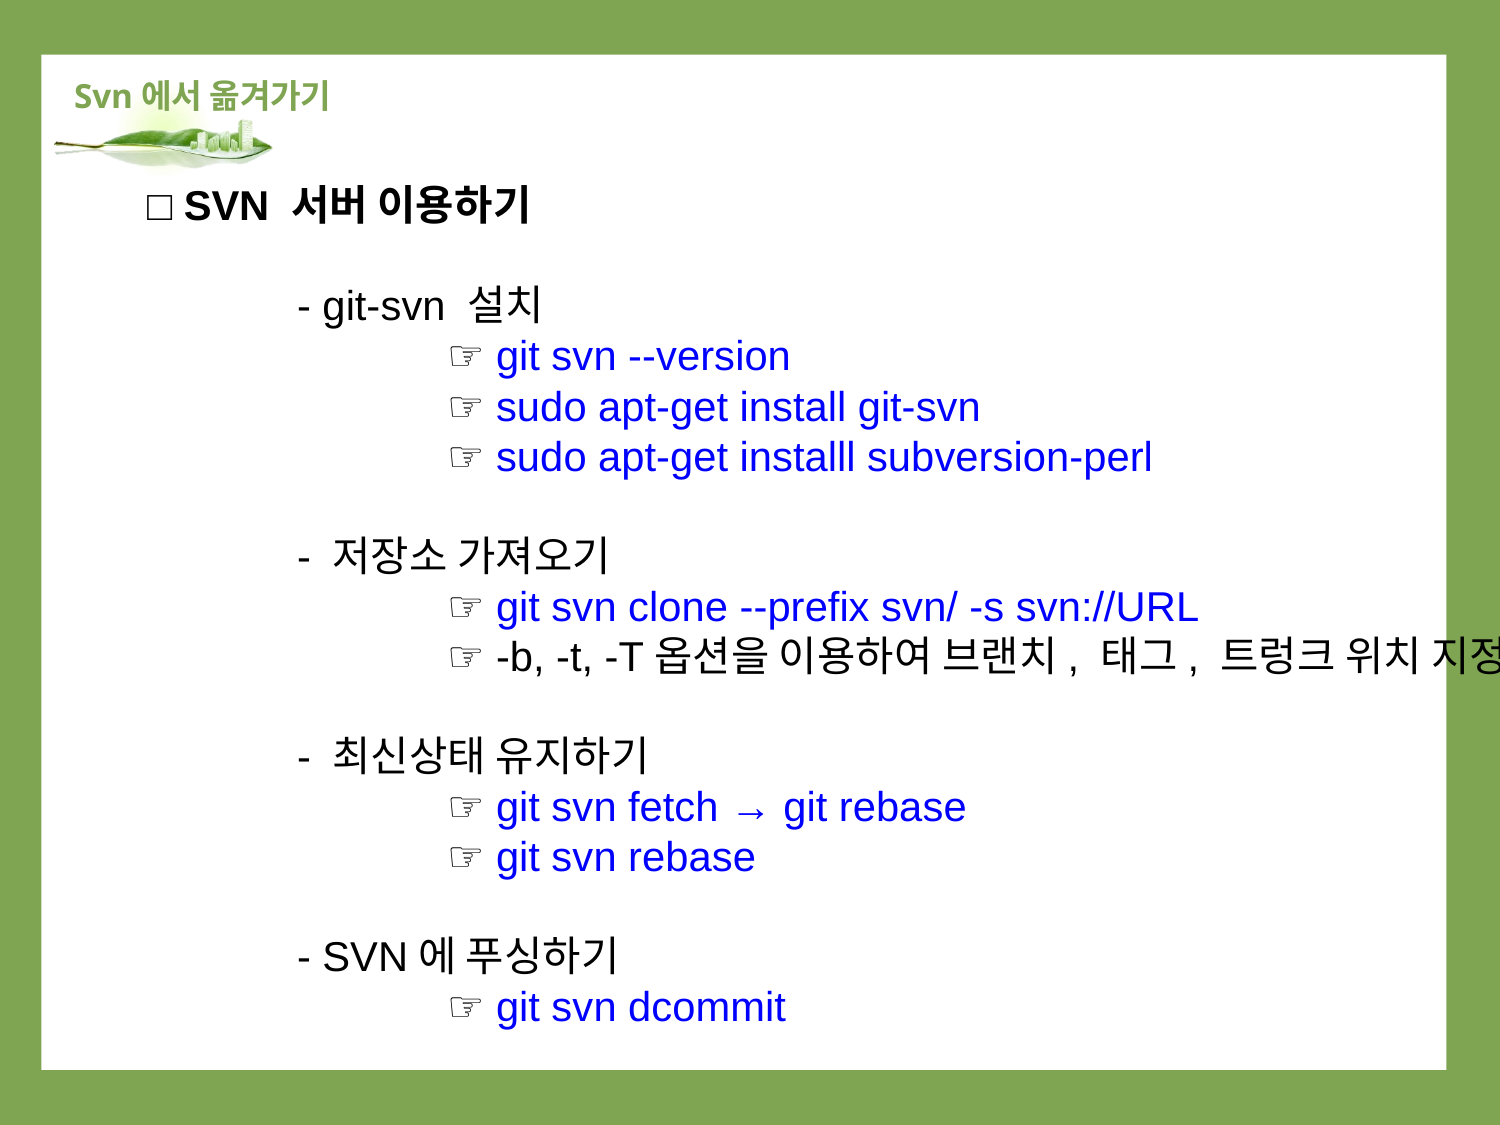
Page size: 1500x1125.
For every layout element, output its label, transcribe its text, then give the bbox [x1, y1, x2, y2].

text_box [41, 224, 1447, 1070]
text_box □ SVN 서버 이용하기 - git-svn 설치 ☞ git svn --version ☞ sudo apt-get install git-svn ☞ sudo apt-get installl subversion-perl - 저장소 가져오기 ☞ git svn clone --prefix svn/ -s svn://URL ☞ -b, -t, -T옵션을 이용하여 브랜치, 태그, 트렁크 위치 지정 - 최신상태 유지하기 ☞ git svn fetch → git rebase ☞ git svn rebase - SVN에 푸싱하기 ☞ git svn dcommit [132, 171, 1457, 975]
picture [40, 64, 286, 217]
text_box Svn에서 옮겨가기 [290, 68, 369, 119]
text_box [41, 54, 1447, 171]
